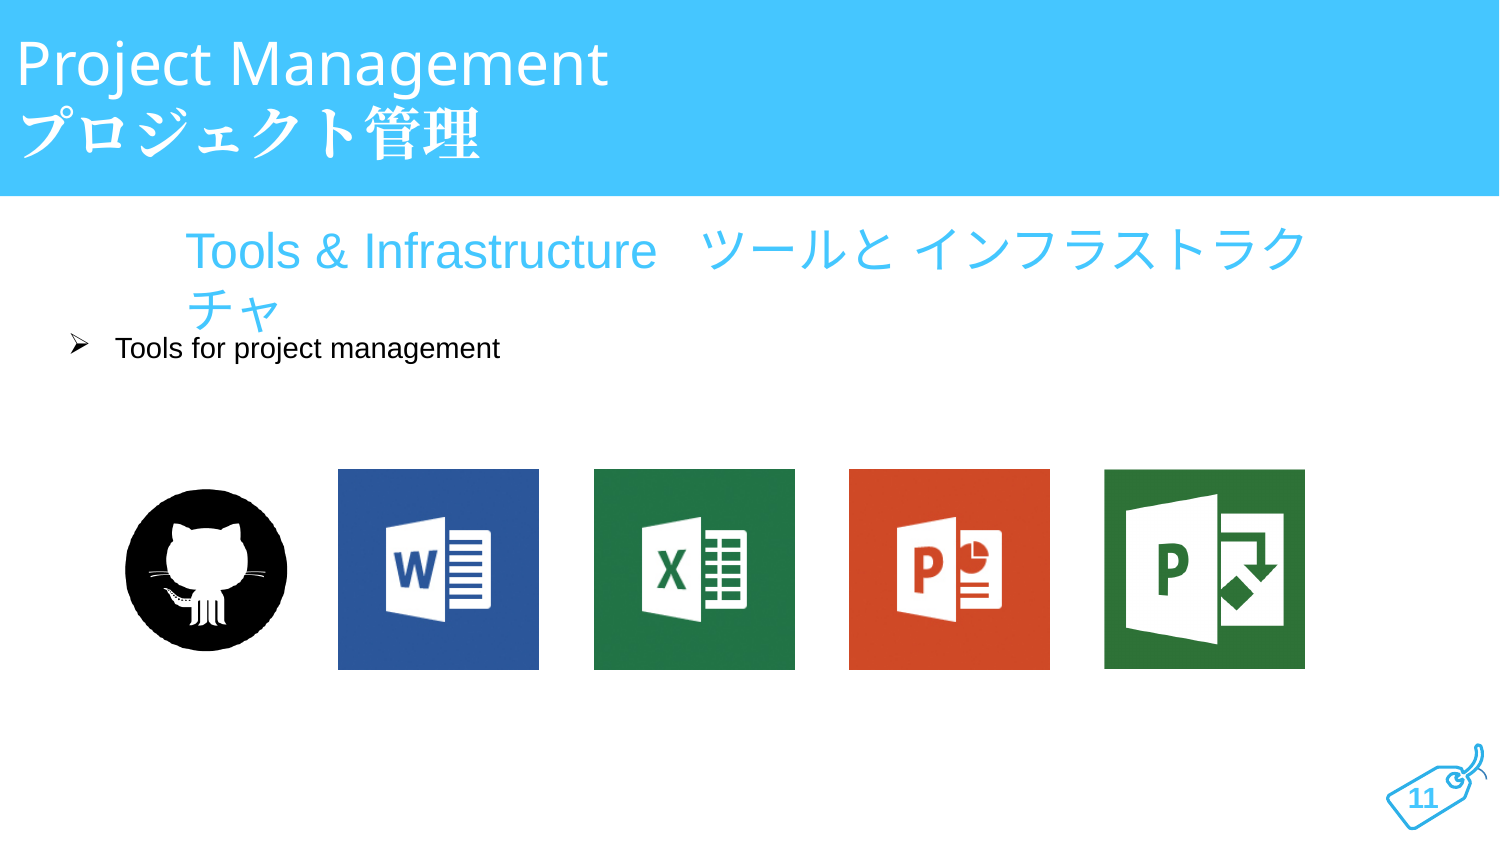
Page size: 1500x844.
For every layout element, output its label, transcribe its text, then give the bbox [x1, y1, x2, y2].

text_box [1404, 822, 1426, 829]
text_box Tools & Infrastructure ツールと インフラストラクチャ [170, 211, 1329, 347]
text_box Project Management プロジェクト管理 [15, 24, 610, 168]
picture [593, 469, 795, 670]
picture [849, 469, 1050, 670]
text_box [1387, 792, 1393, 807]
picture [1104, 469, 1305, 670]
picture [105, 469, 306, 670]
text_box [0, 0, 1500, 197]
text_box Tools for project management [53, 287, 760, 373]
text_box [1469, 767, 1488, 780]
picture [338, 469, 539, 670]
text_box 11 [1393, 772, 1454, 822]
text_box [1429, 744, 1483, 805]
